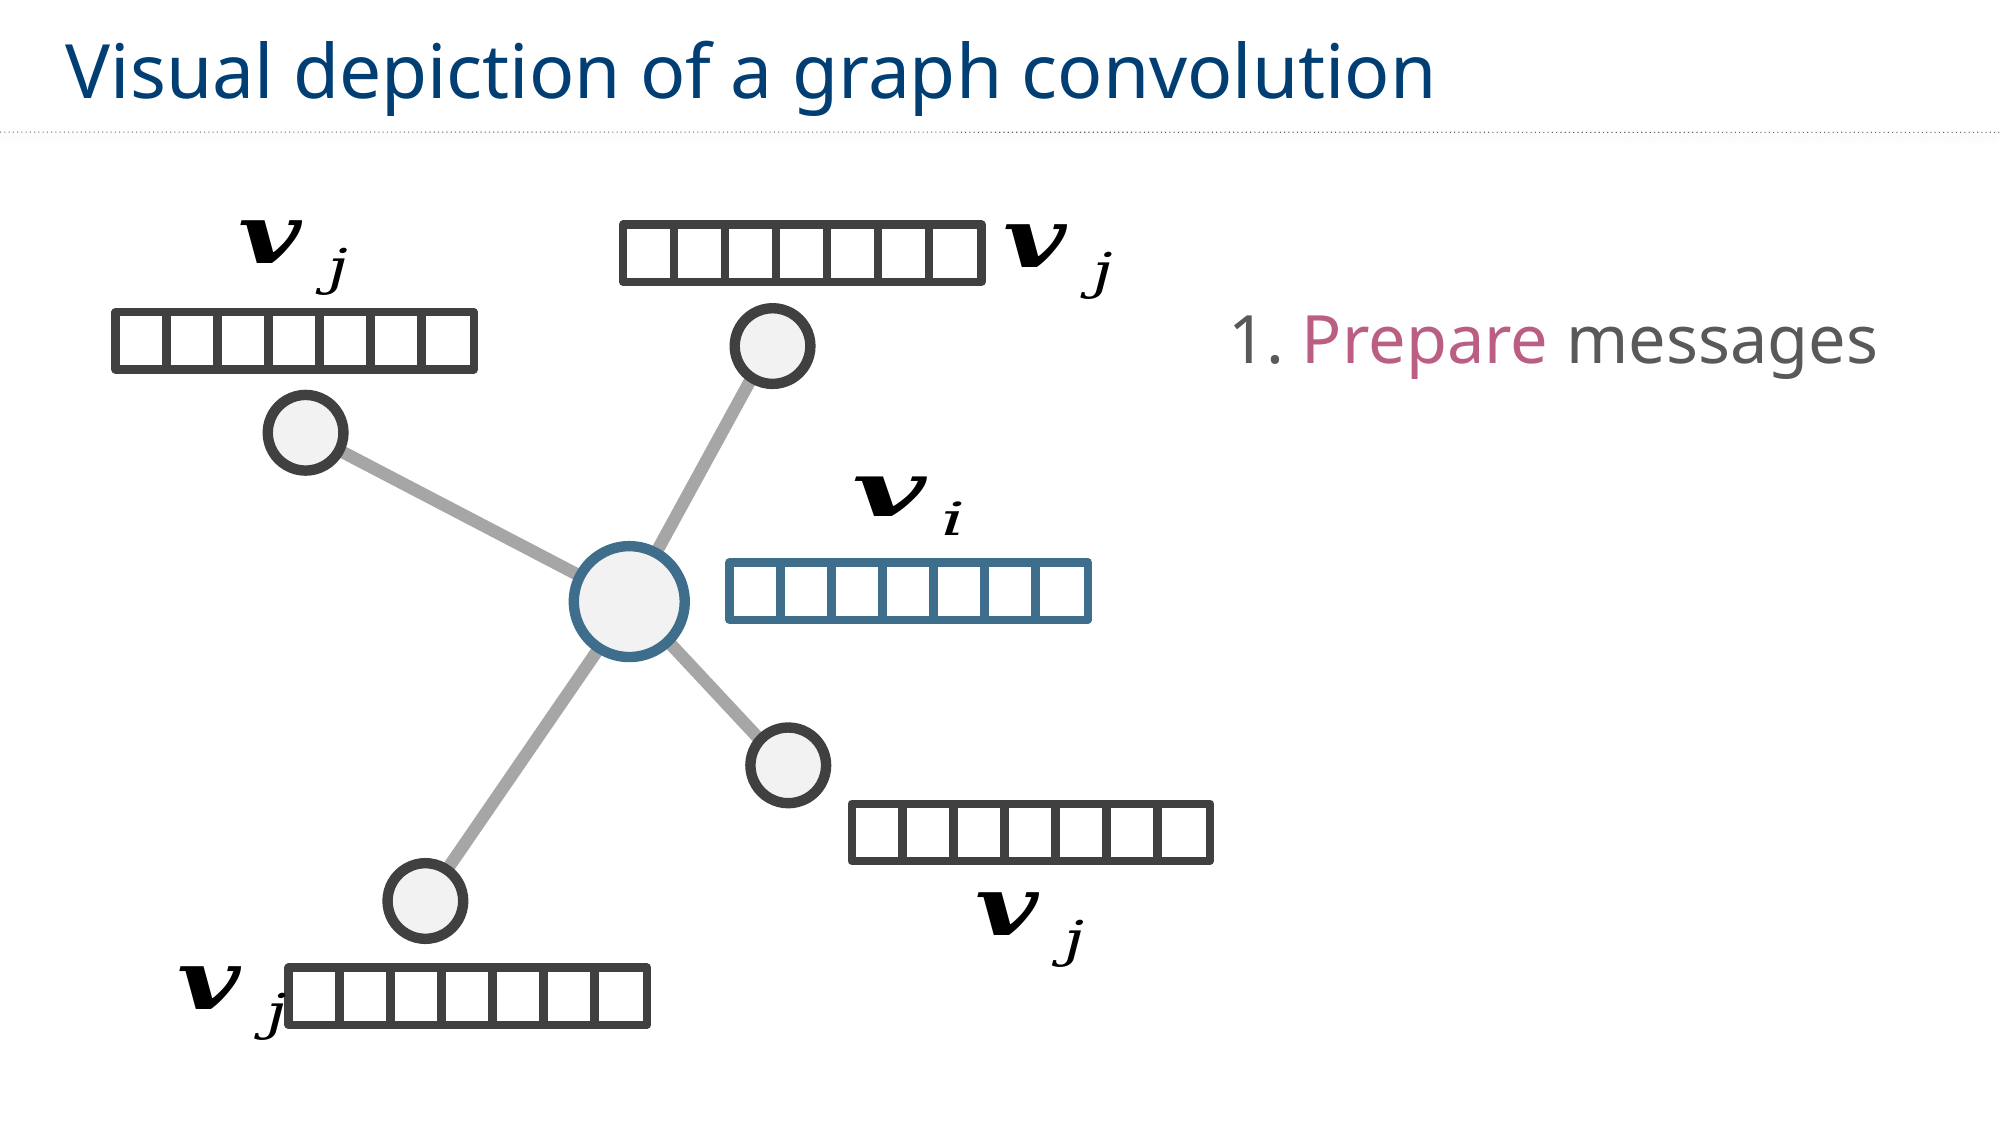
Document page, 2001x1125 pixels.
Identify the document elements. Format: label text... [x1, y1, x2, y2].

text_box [629, 339, 773, 599]
text_box 1. Prepare messages [1213, 289, 1985, 1026]
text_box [622, 224, 982, 285]
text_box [288, 967, 648, 1028]
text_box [851, 803, 1211, 864]
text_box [115, 311, 475, 372]
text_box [305, 432, 623, 602]
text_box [425, 601, 632, 902]
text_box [633, 601, 789, 771]
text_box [729, 562, 1089, 623]
text_box [753, 727, 827, 804]
text_box [387, 863, 463, 939]
text_box [735, 308, 811, 384]
text_box [267, 394, 344, 471]
text_box Visual depiction of a graph convolution [50, 32, 1959, 106]
